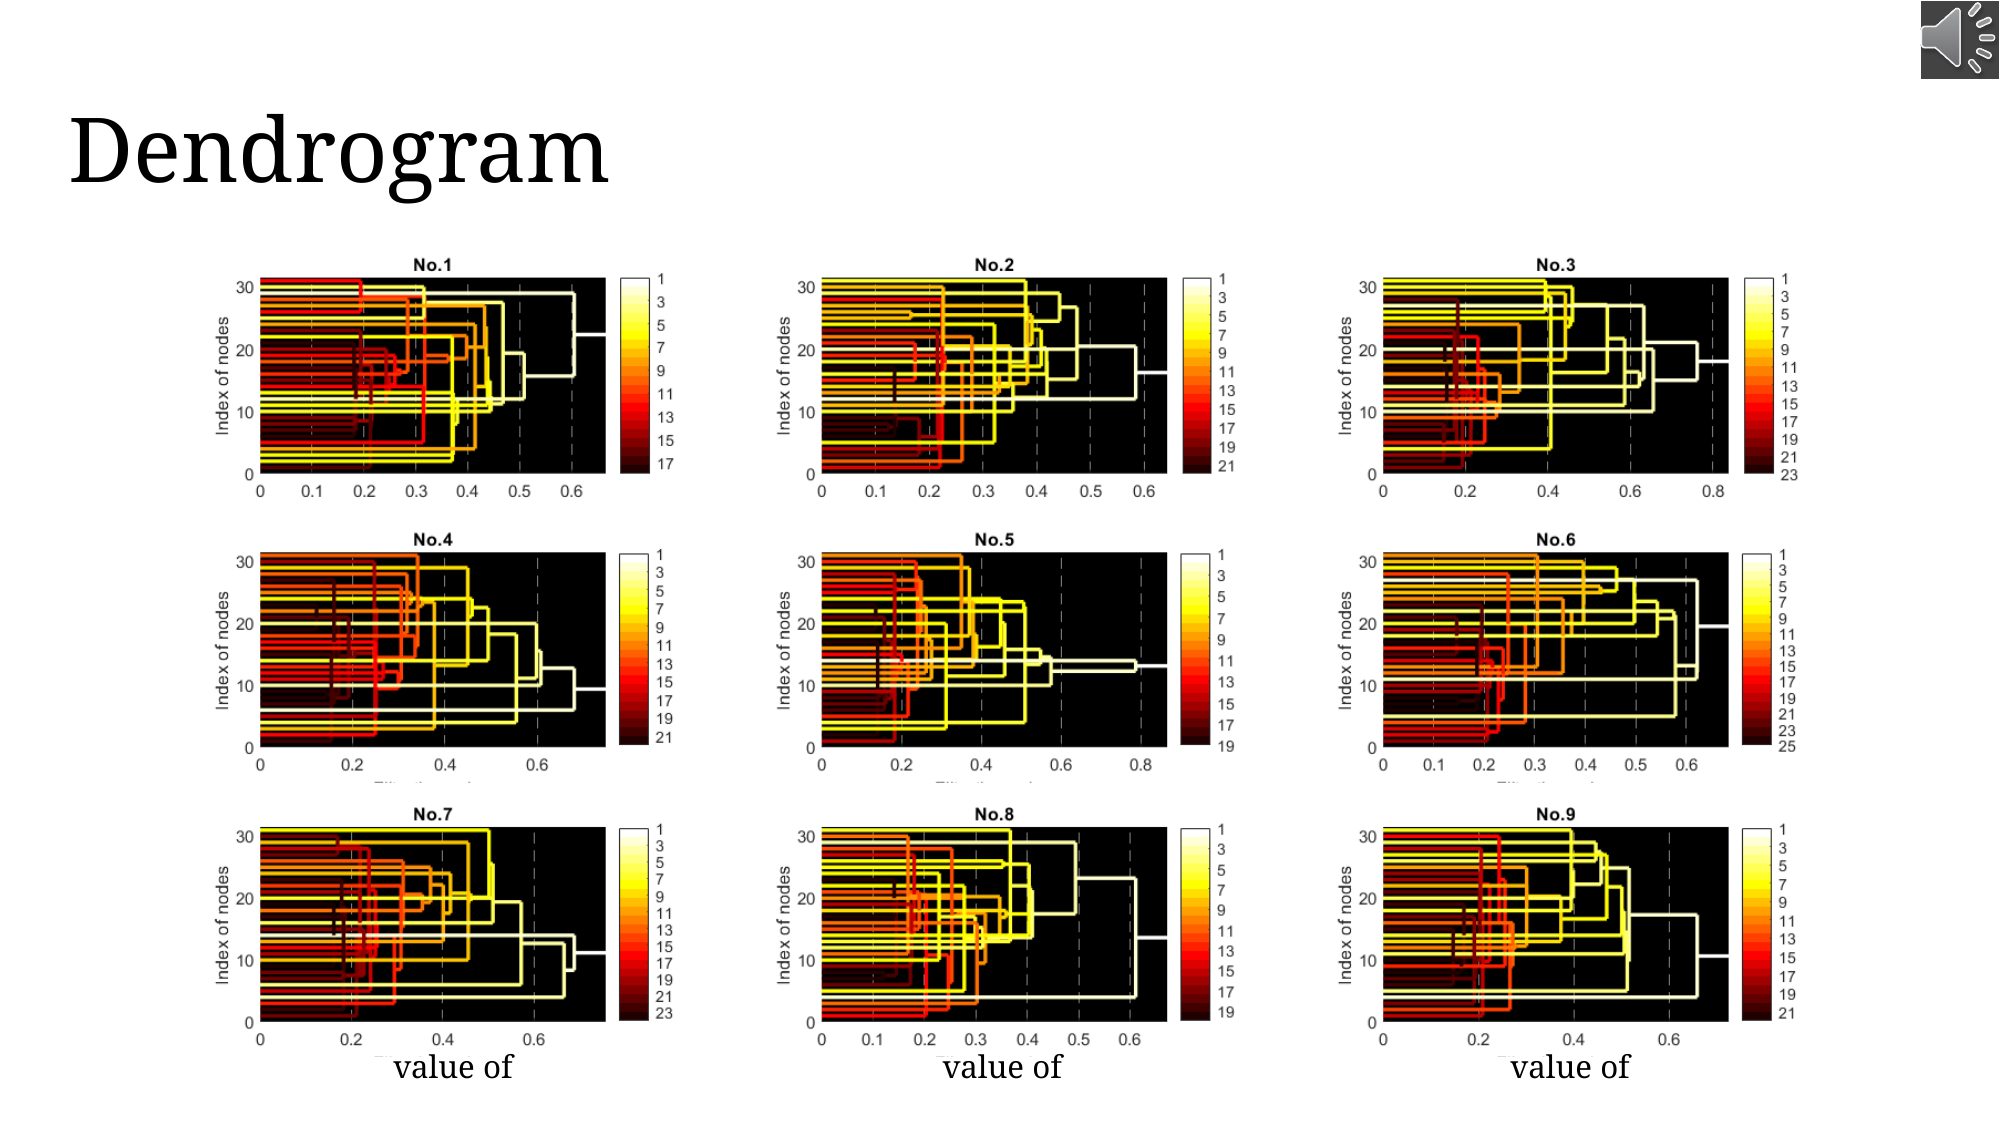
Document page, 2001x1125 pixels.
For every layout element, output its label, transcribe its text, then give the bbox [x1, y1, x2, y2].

picture [0, 209, 2000, 1125]
picture [1919, 0, 2000, 80]
title Dendrogram [53, 96, 1462, 209]
